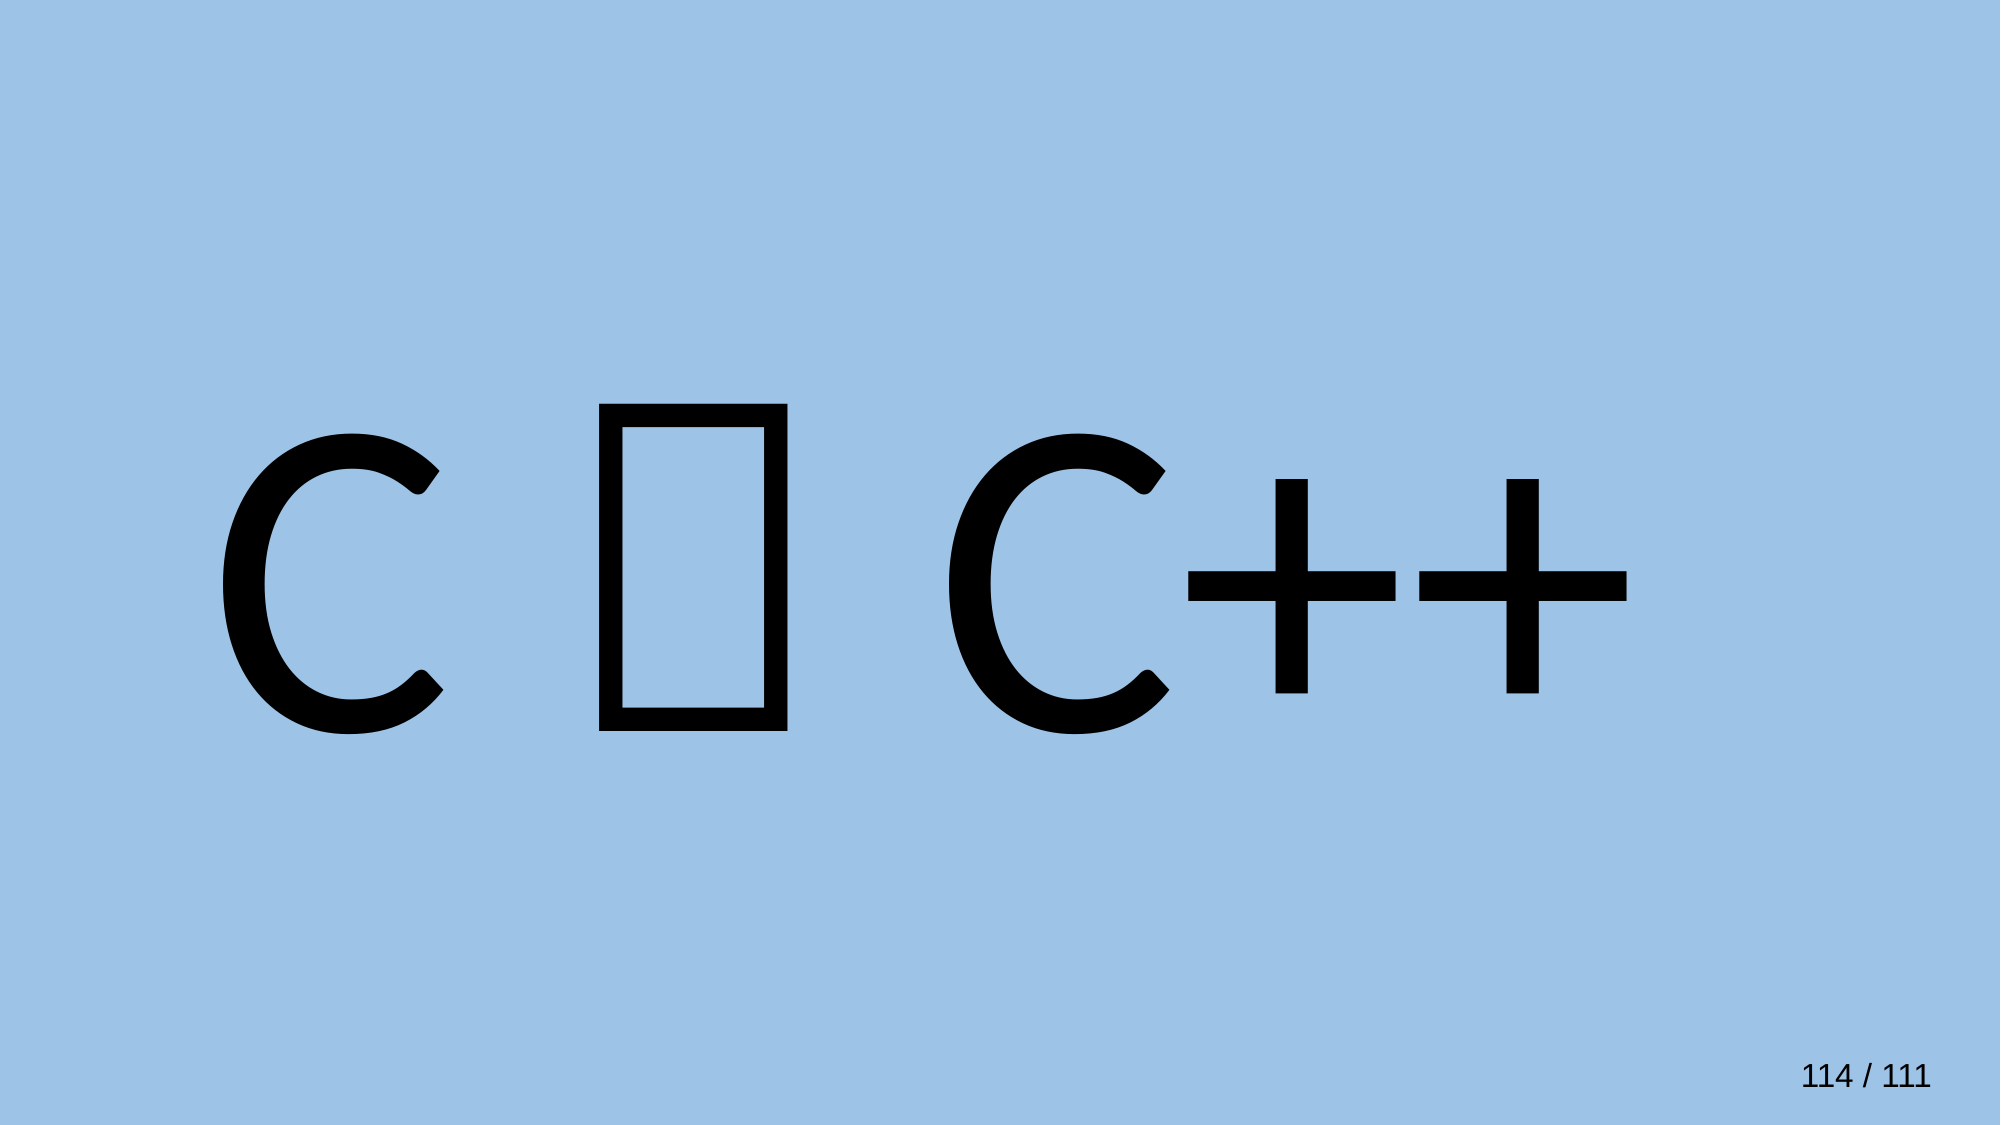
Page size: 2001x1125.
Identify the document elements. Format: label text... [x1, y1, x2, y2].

list C  C++ [193, 328, 1919, 1043]
